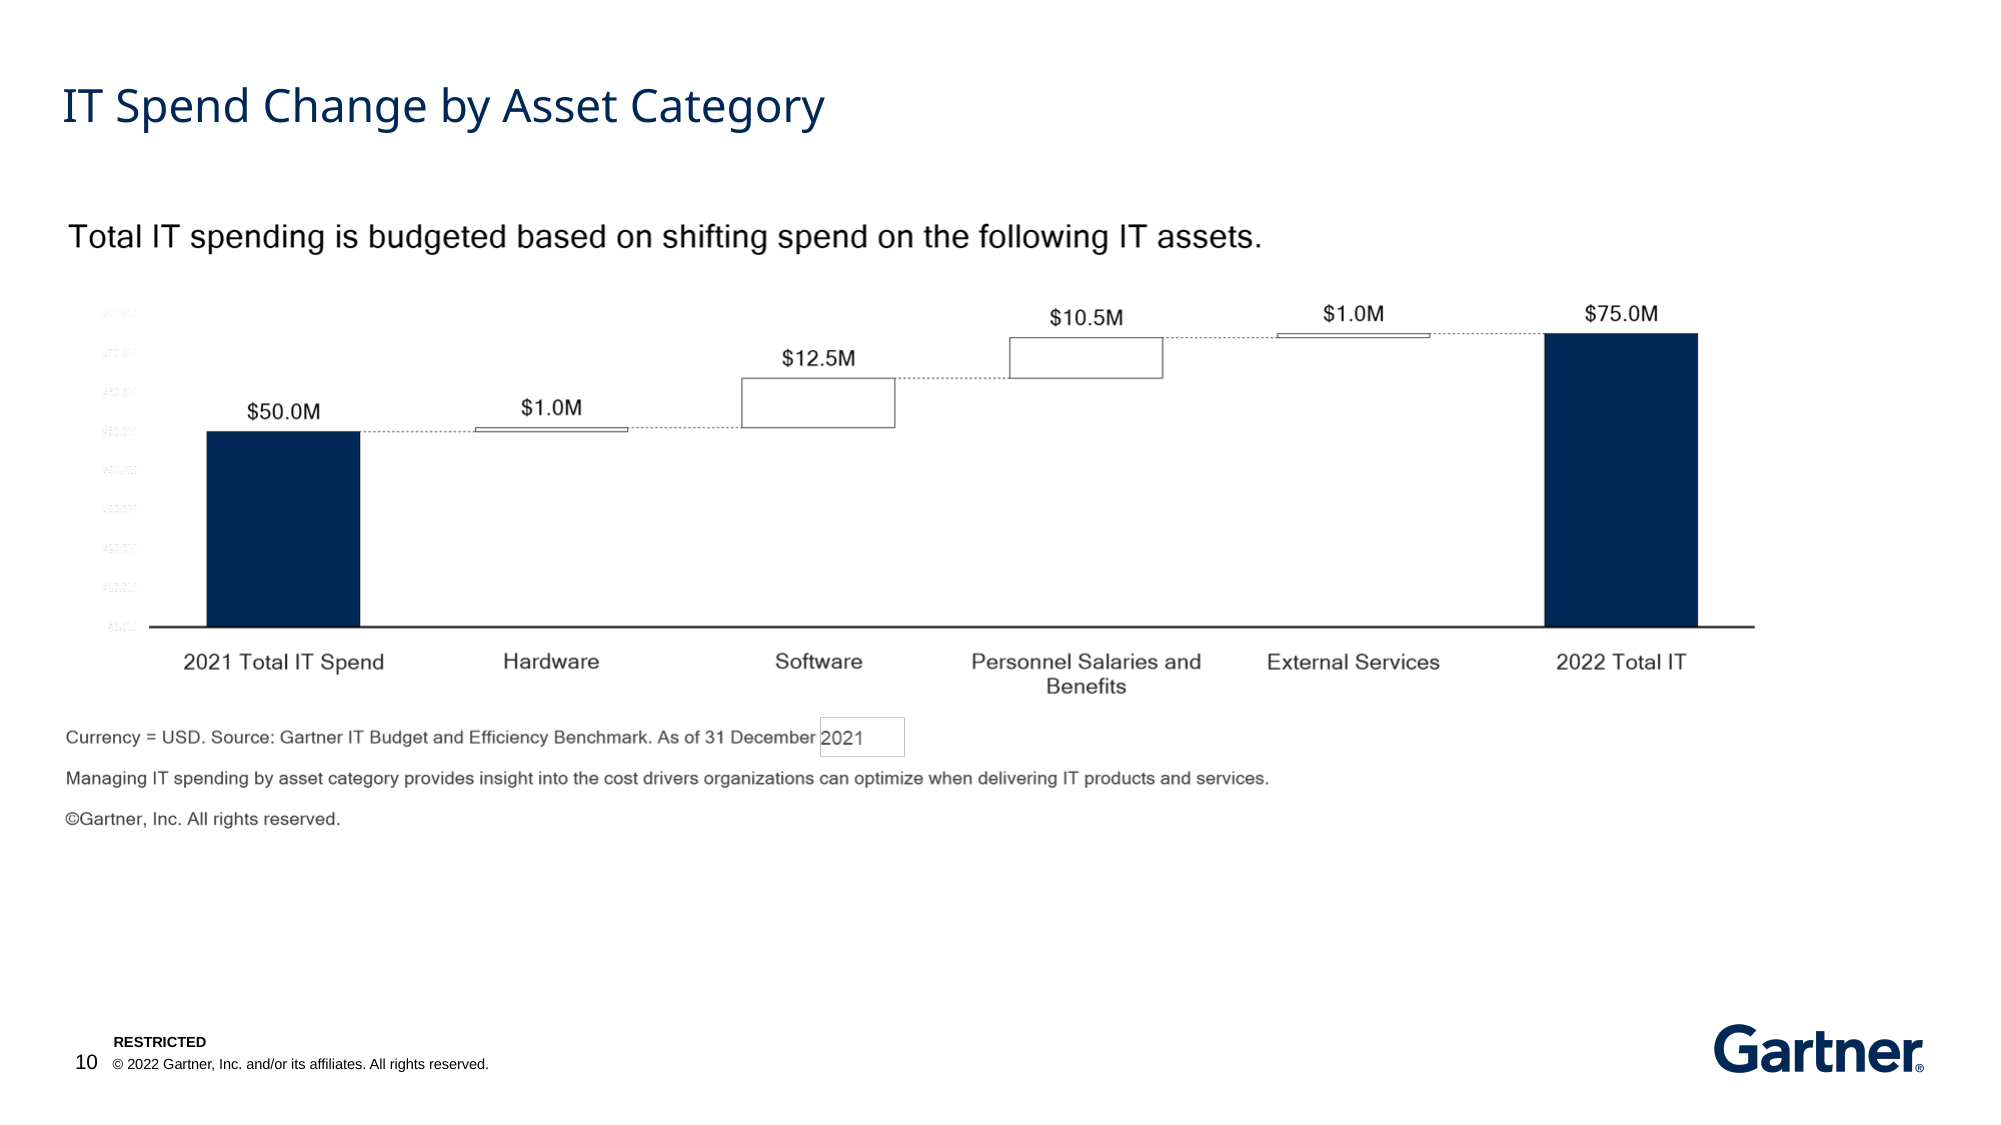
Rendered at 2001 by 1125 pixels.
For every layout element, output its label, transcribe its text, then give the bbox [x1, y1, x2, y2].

picture [41, 217, 1959, 908]
title IT Spend Change by Asset Category [62, 83, 1913, 217]
picture [1714, 1024, 1924, 1073]
